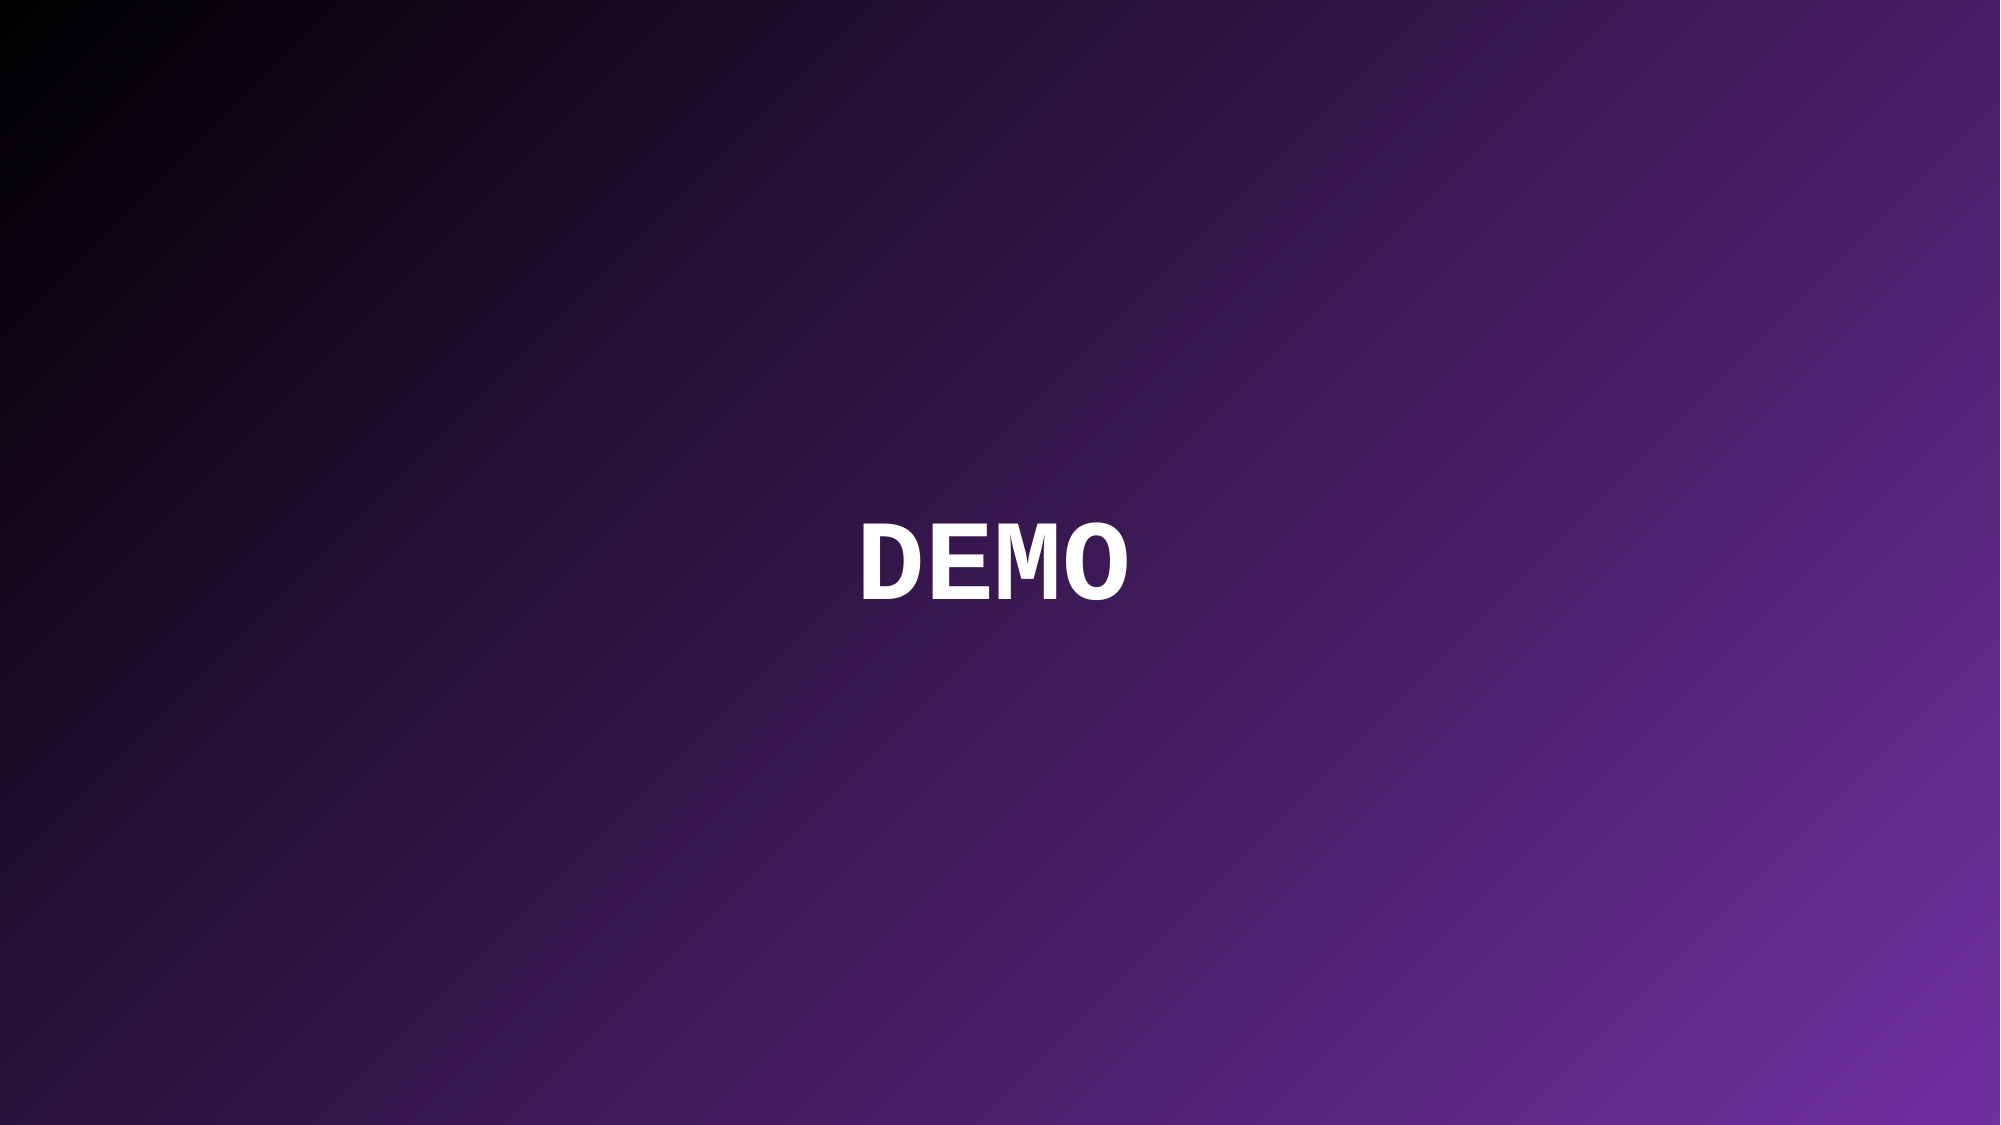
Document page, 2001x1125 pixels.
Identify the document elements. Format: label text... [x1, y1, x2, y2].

title DEMO [131, 453, 1857, 672]
